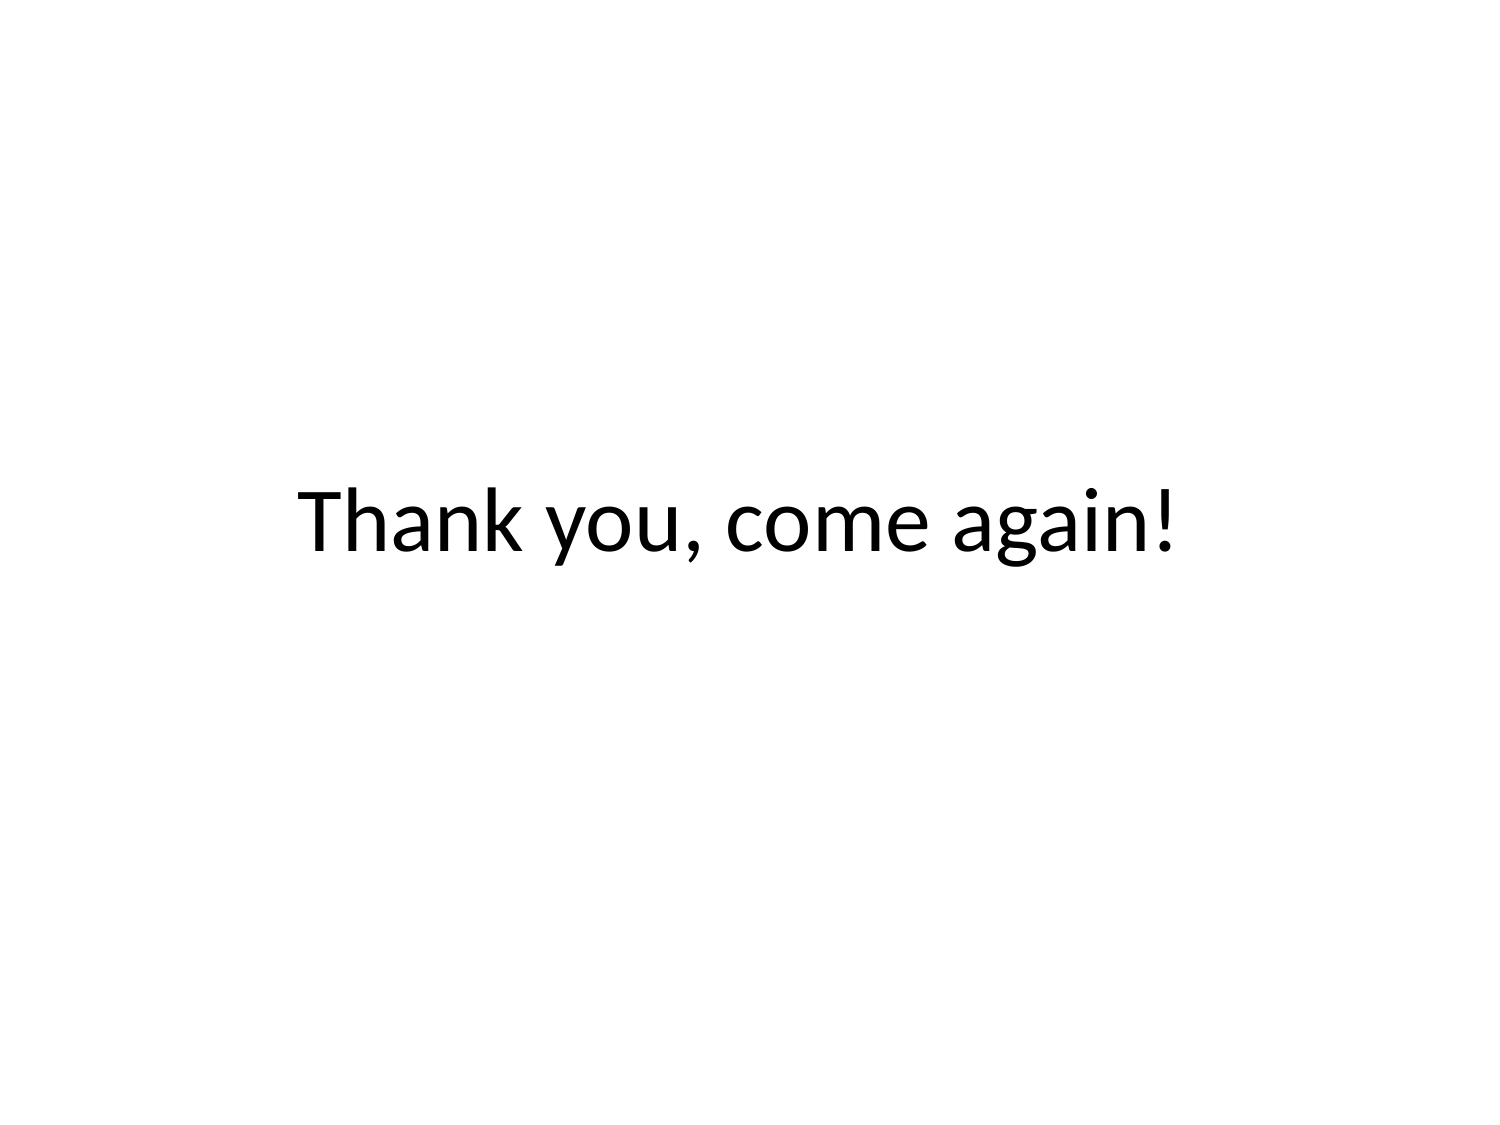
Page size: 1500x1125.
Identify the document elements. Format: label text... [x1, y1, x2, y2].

title Thank you, come again! [64, 420, 1415, 609]
